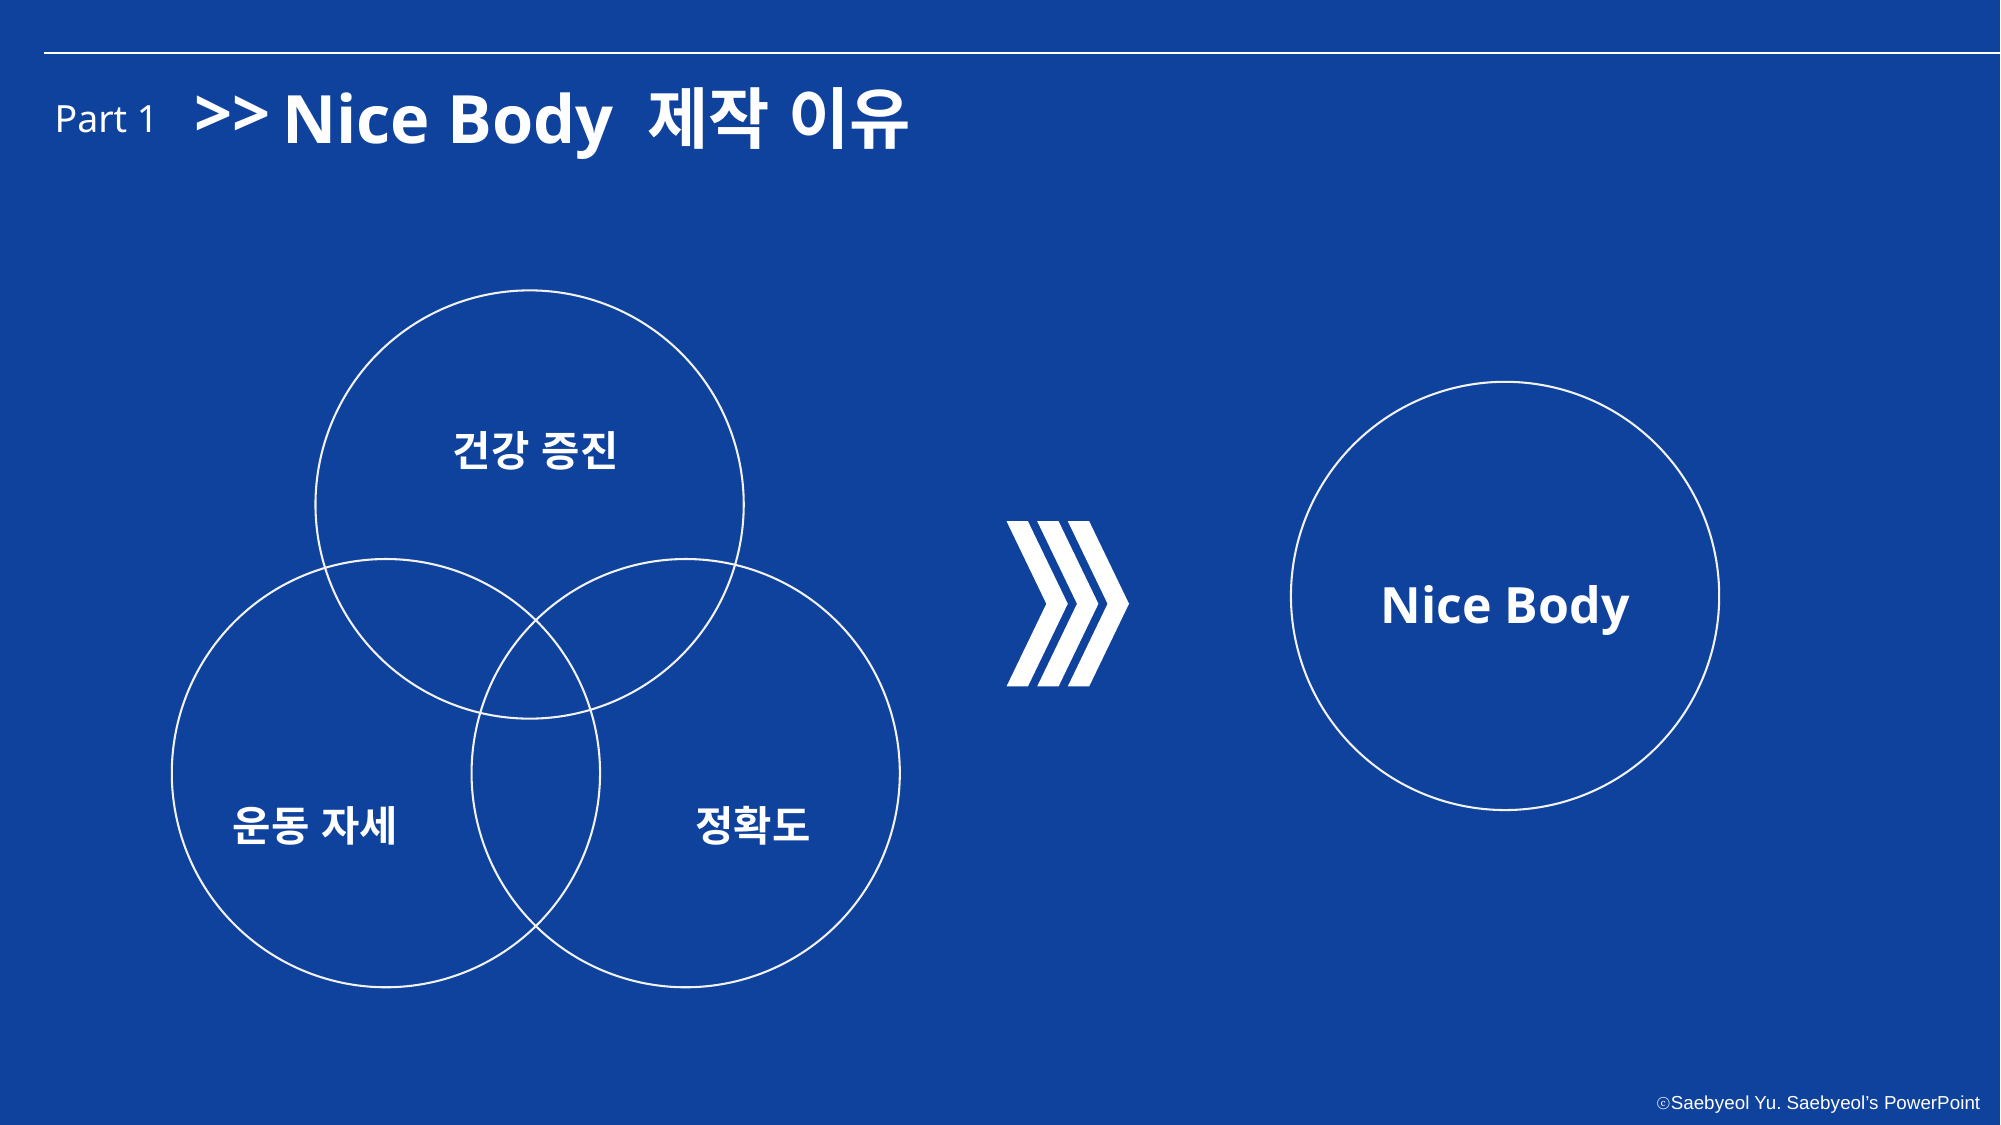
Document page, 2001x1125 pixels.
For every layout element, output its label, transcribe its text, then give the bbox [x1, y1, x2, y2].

text_box >> [179, 63, 286, 159]
text_box Nice Body 제작 이유 [267, 69, 927, 165]
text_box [1006, 521, 1129, 687]
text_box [1290, 381, 1720, 811]
text_box Part 1 [39, 87, 174, 147]
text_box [162, 290, 906, 988]
